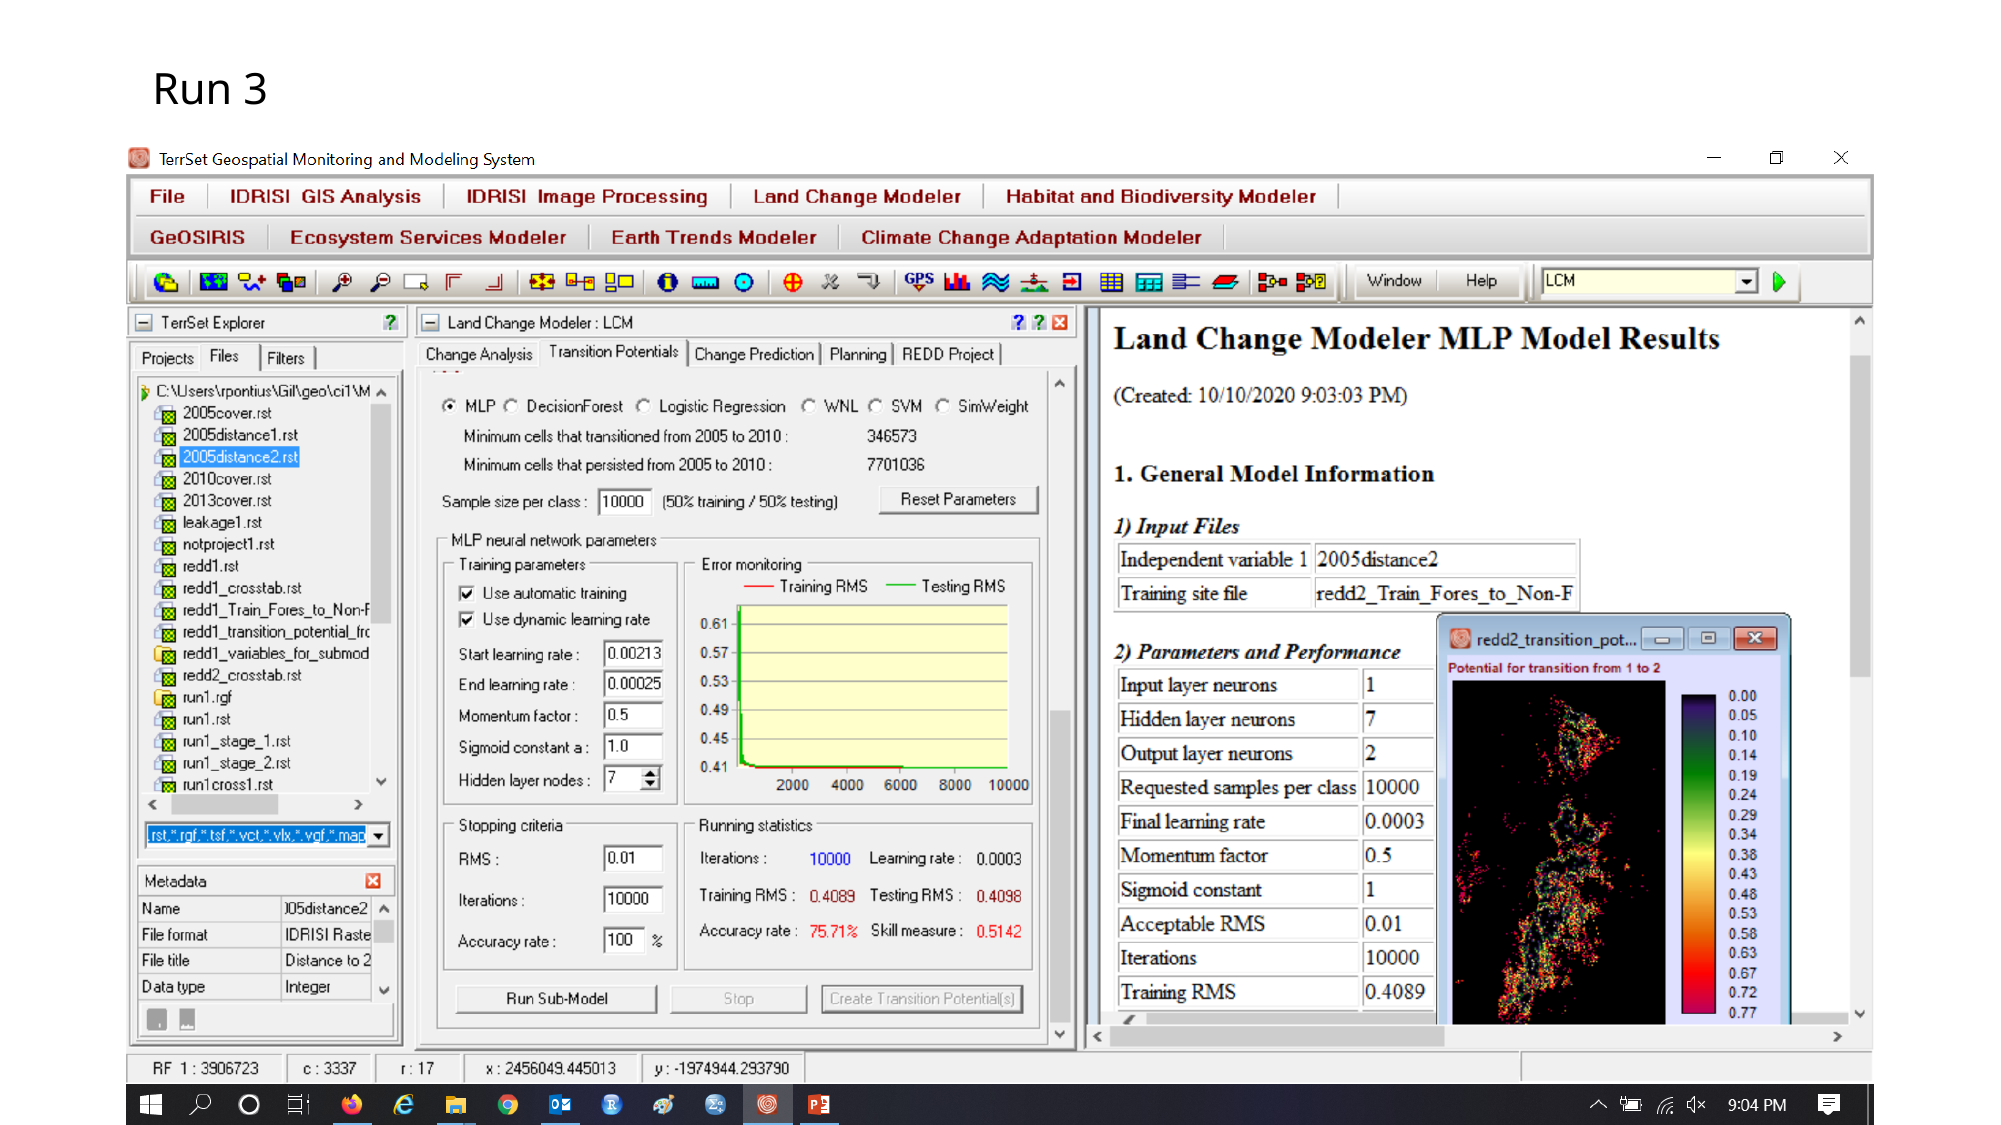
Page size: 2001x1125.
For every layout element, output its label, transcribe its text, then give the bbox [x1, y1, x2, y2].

title Run 3 [137, 59, 1863, 123]
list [126, 142, 1874, 1125]
